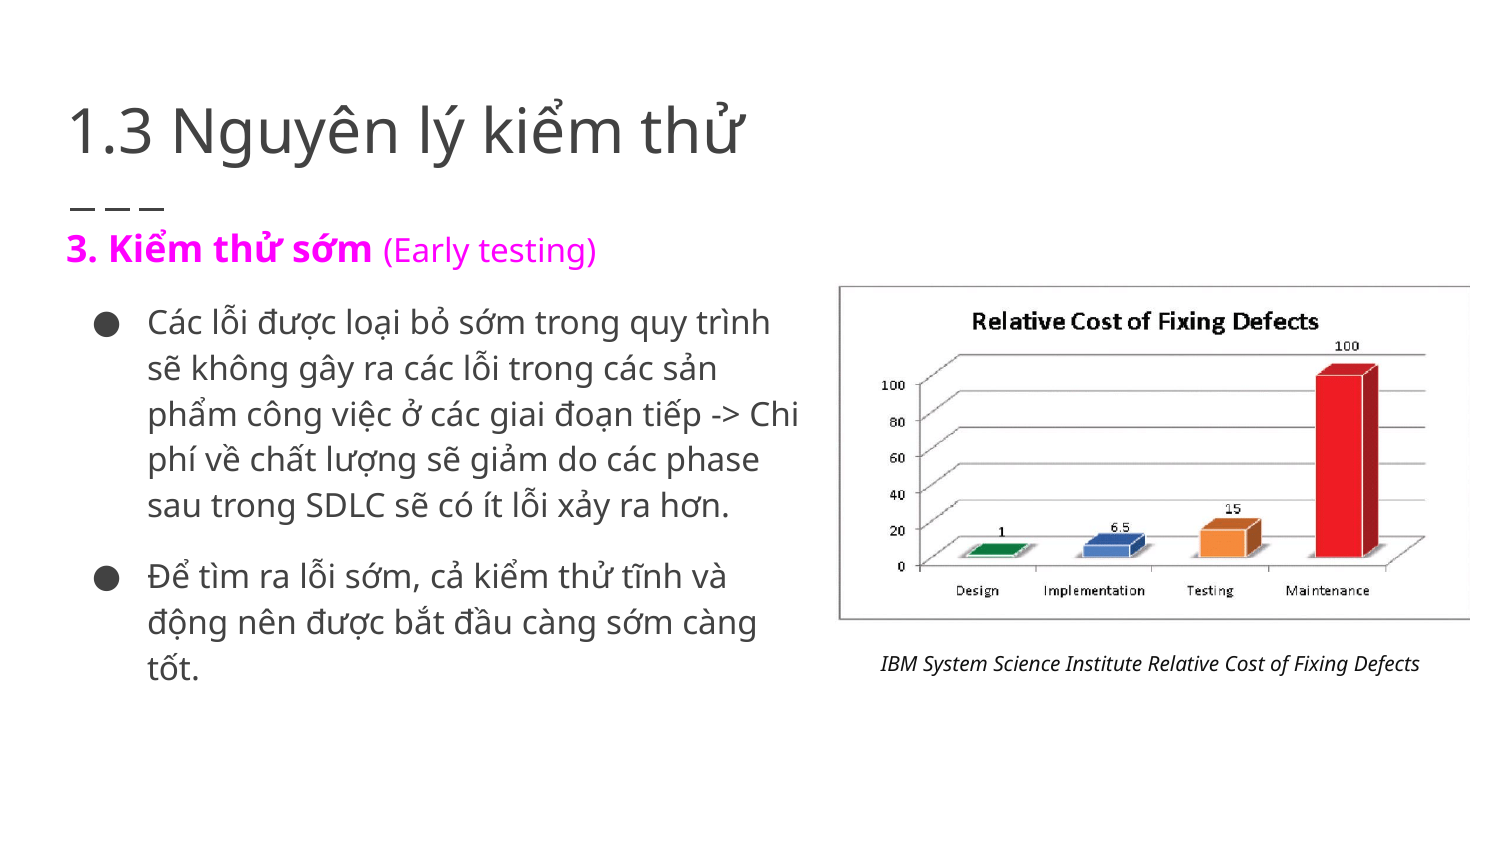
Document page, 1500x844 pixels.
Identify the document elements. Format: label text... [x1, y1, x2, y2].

text_box IBM System Science Institute Relative Cost of Fixing Defects [865, 637, 1447, 682]
title 1.3 Nguyên lý kiểm thử [51, 61, 1449, 182]
picture [834, 282, 1470, 625]
list 3. Kiểm thử sớm (Early testing) Các lỗi được loại bỏ sớm trong quy trình sẽ không gây ra các lỗi trong các sản phẩm công việc ở các giai đoạn tiếp -> Chi phí về chất lượng sẽ giảm do các phase sau trong SDLC sẽ có ít lỗi xảy ra hơn. Để tìm ra lỗi sớm, cả kiểm thử tĩnh và động nên được bắt đầu càng sớm càng tốt. [51, 203, 826, 715]
